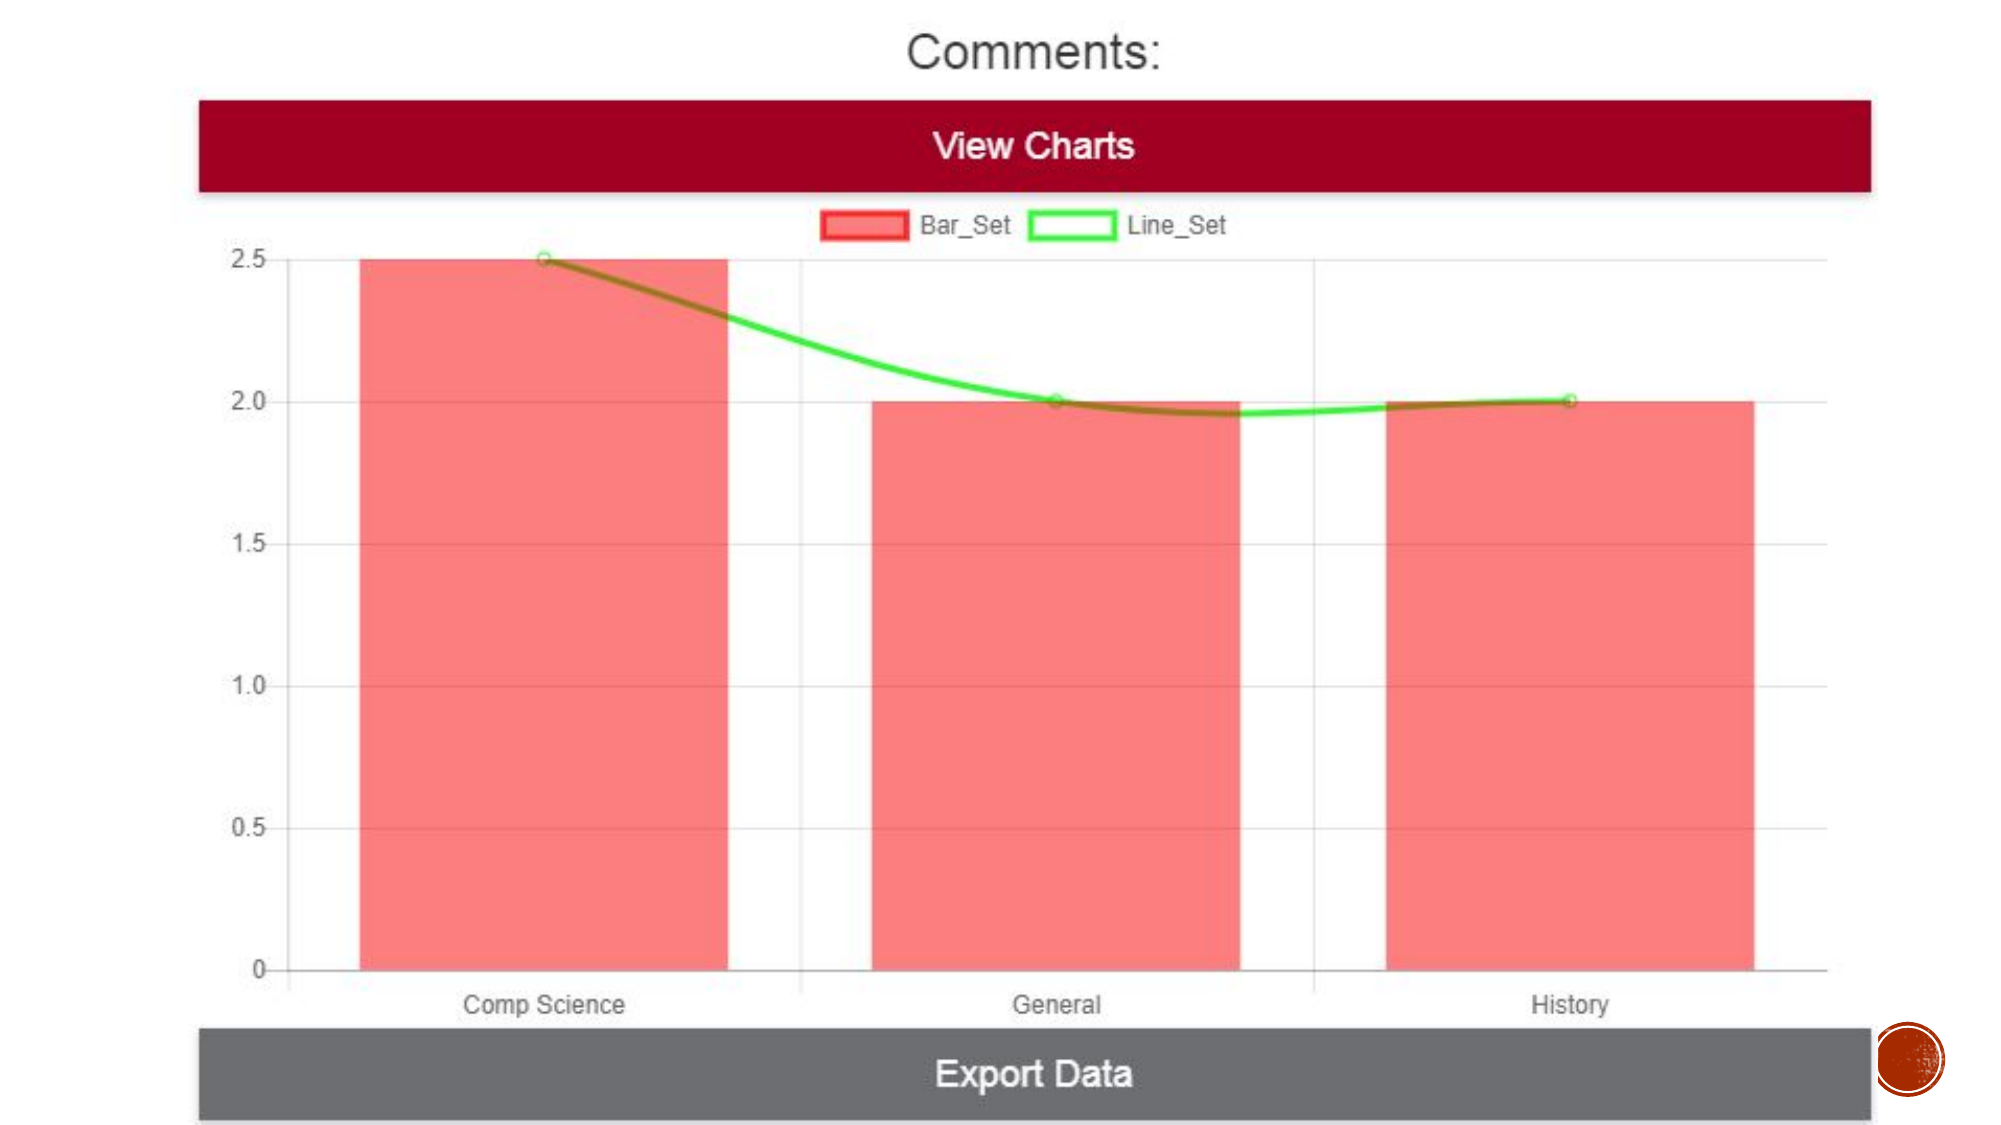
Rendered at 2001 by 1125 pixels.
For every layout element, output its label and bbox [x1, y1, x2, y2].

picture [139, 0, 1878, 1125]
